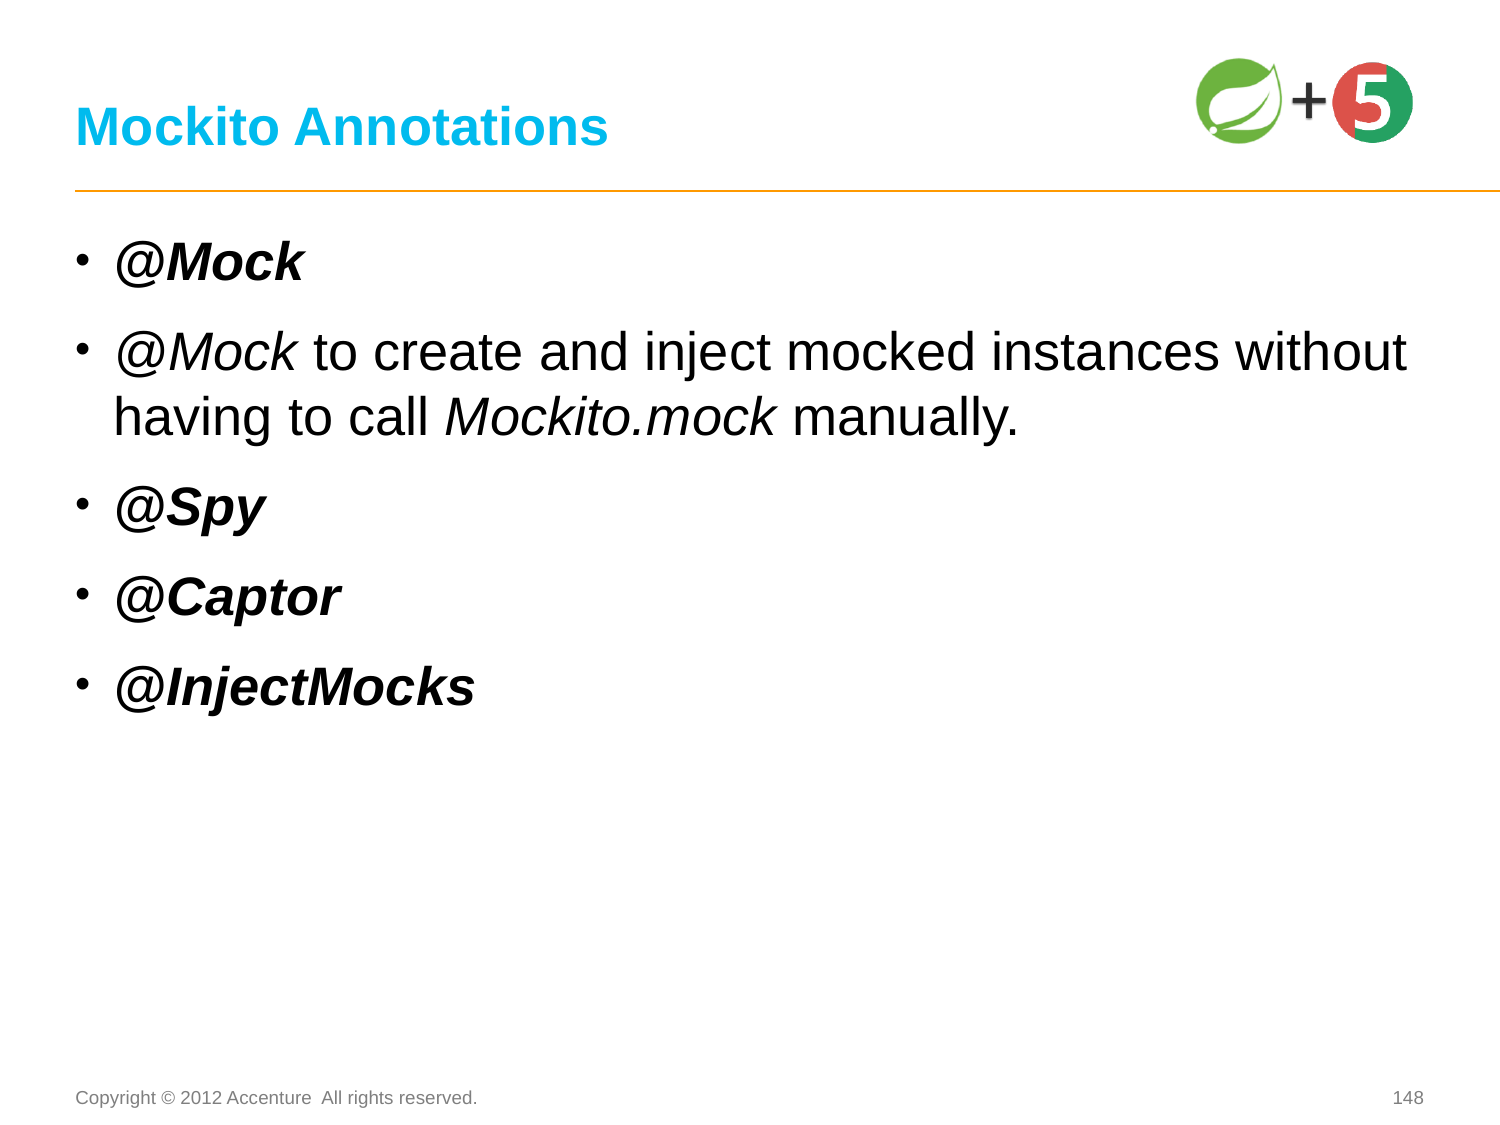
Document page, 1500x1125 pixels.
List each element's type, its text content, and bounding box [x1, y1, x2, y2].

title Mockito Annotations [75, 27, 1422, 157]
list @Mock @Mock to create and inject mocked instances without having to call Mockito.mock manually. @Spy @Captor @InjectMocks [75, 226, 1425, 1018]
